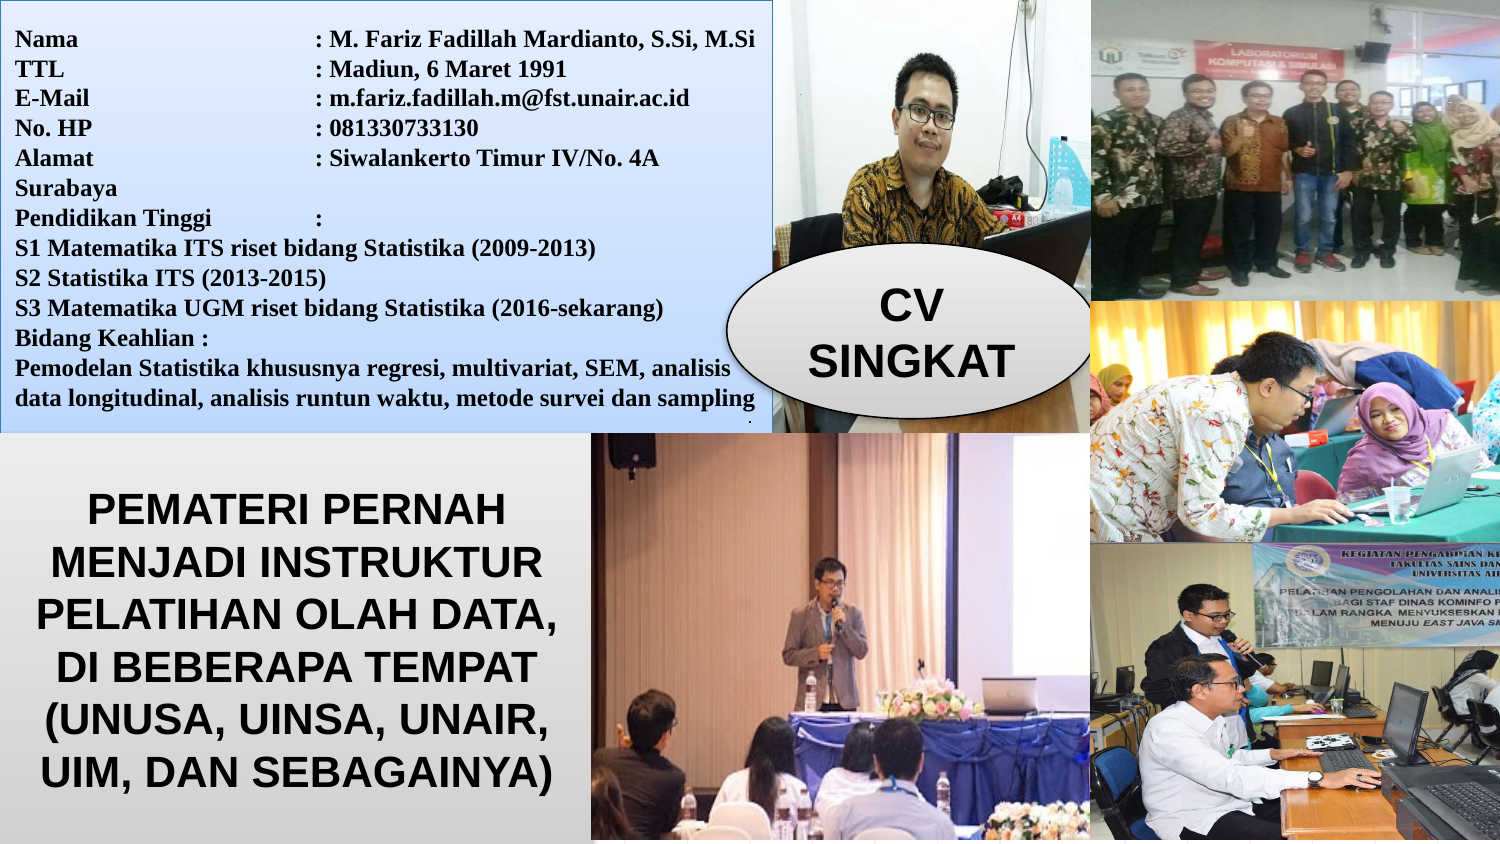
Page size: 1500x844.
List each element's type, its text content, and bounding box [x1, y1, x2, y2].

text_box Nama : M. Fariz Fadillah Mardianto, S.Si, M.Si TTL : Madiun, 6 Maret 1991 E-Mail : m.fariz.fadillah.m@fst.unair.ac.id No. HP : 081330733130 Alamat : Siwalankerto Timur IV/No. 4A Surabaya Pendidikan Tinggi : S1 Matematika ITS riset bidang Statistika (2009-2013) S2 Statistika ITS (2013-2015) S3 Matematika UGM riset bidang Statistika (2016-sekarang) Bidang Keahlian : Pemodelan Statistika khususnya regresi, multivariat, SEM, analisis data longitudinal, analisis runtun waktu, metode survei dan sampling [0, 0, 770, 431]
picture [590, 0, 1500, 840]
text_box PEMATERI PERNAH MENJADI INSTRUKTUR PELATIHAN OLAH DATA, DI BEBERAPA TEMPAT (UNUSA, UINSA, UNAIR, UIM, DAN SEBAGAINYA) [0, 433, 588, 844]
text_box CV SINGKAT [725, 275, 767, 387]
